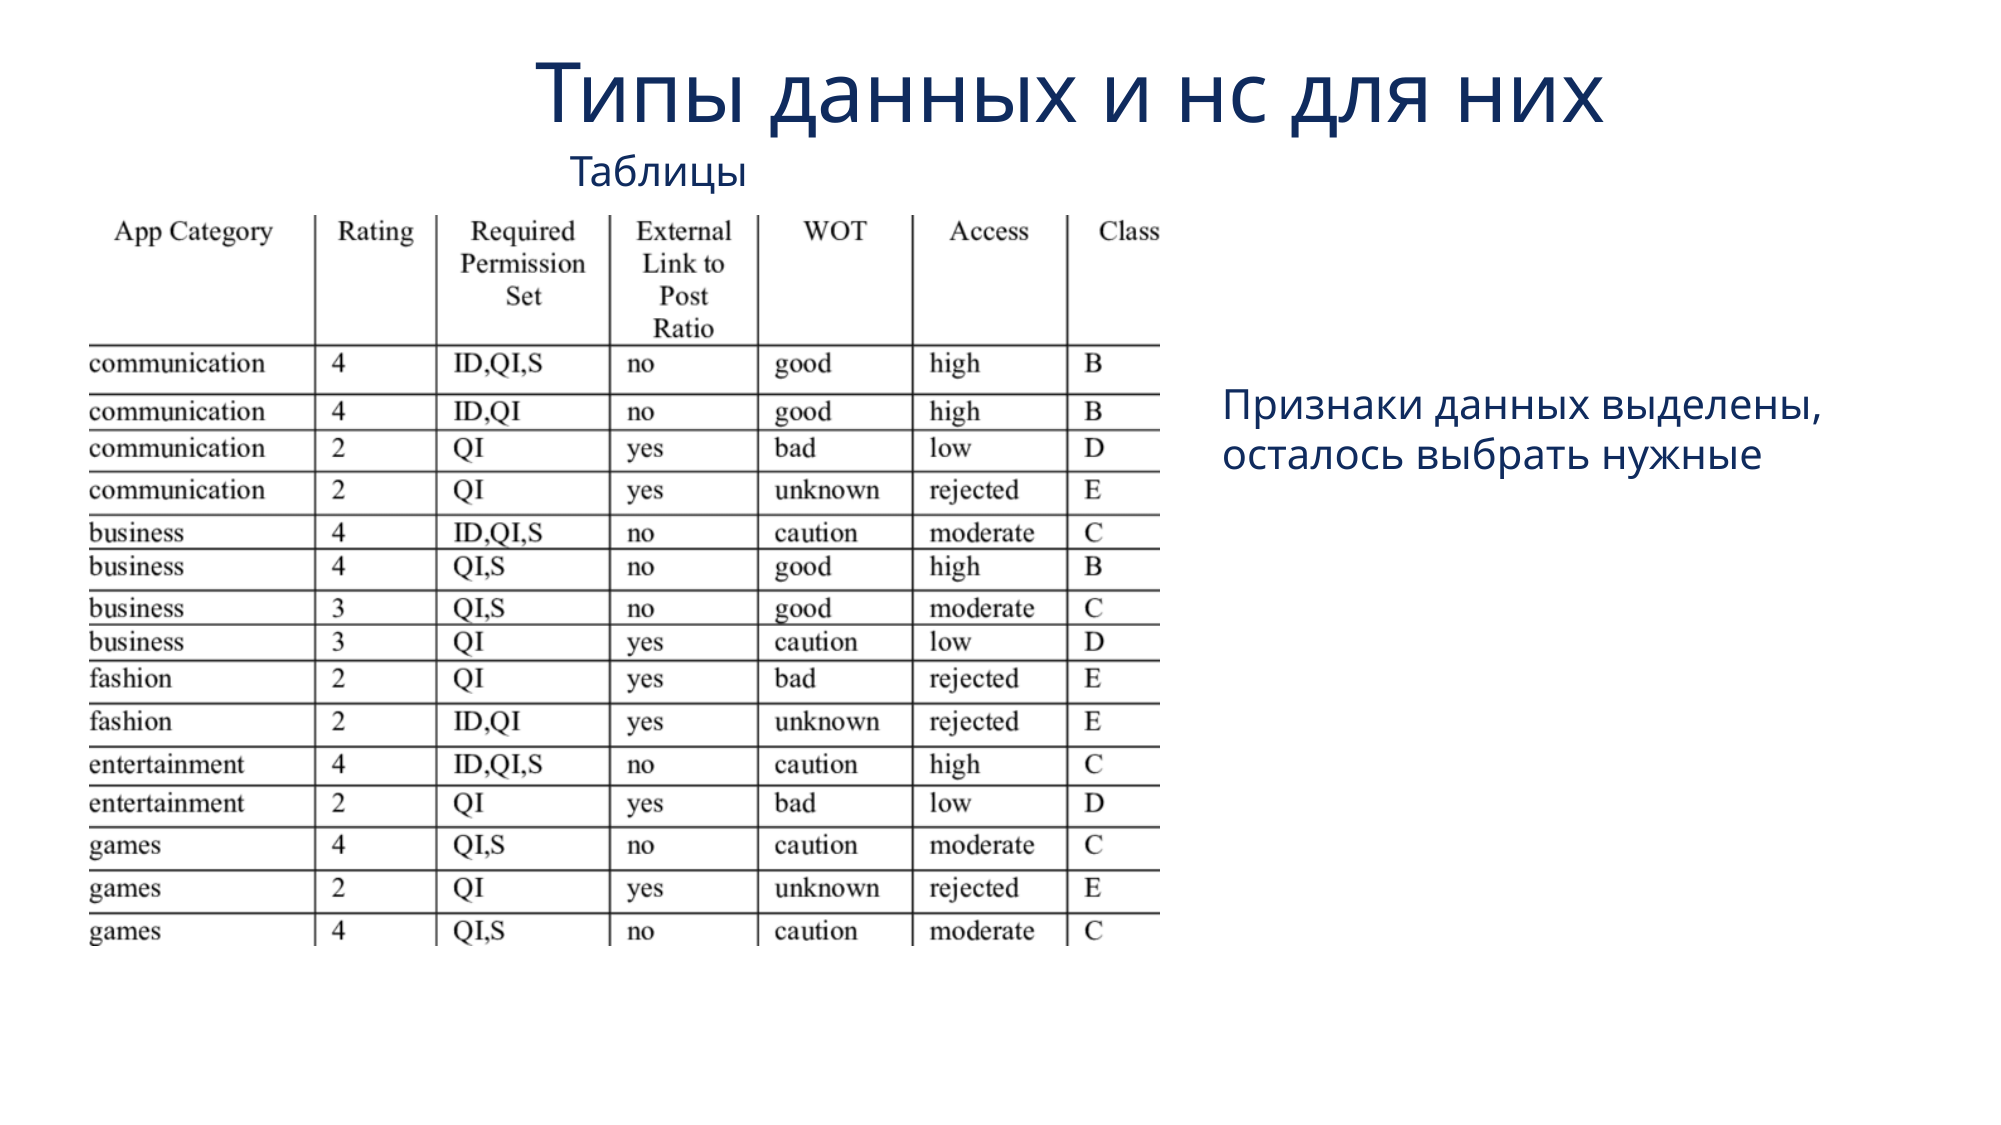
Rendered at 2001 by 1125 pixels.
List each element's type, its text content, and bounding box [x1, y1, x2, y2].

footer Типы данных и нс для них [232, 66, 1910, 112]
text_box Признаки данных выделены, осталось выбрать нужные [1207, 370, 1943, 485]
picture [89, 215, 1160, 946]
text_box Таблицы [554, 137, 763, 203]
